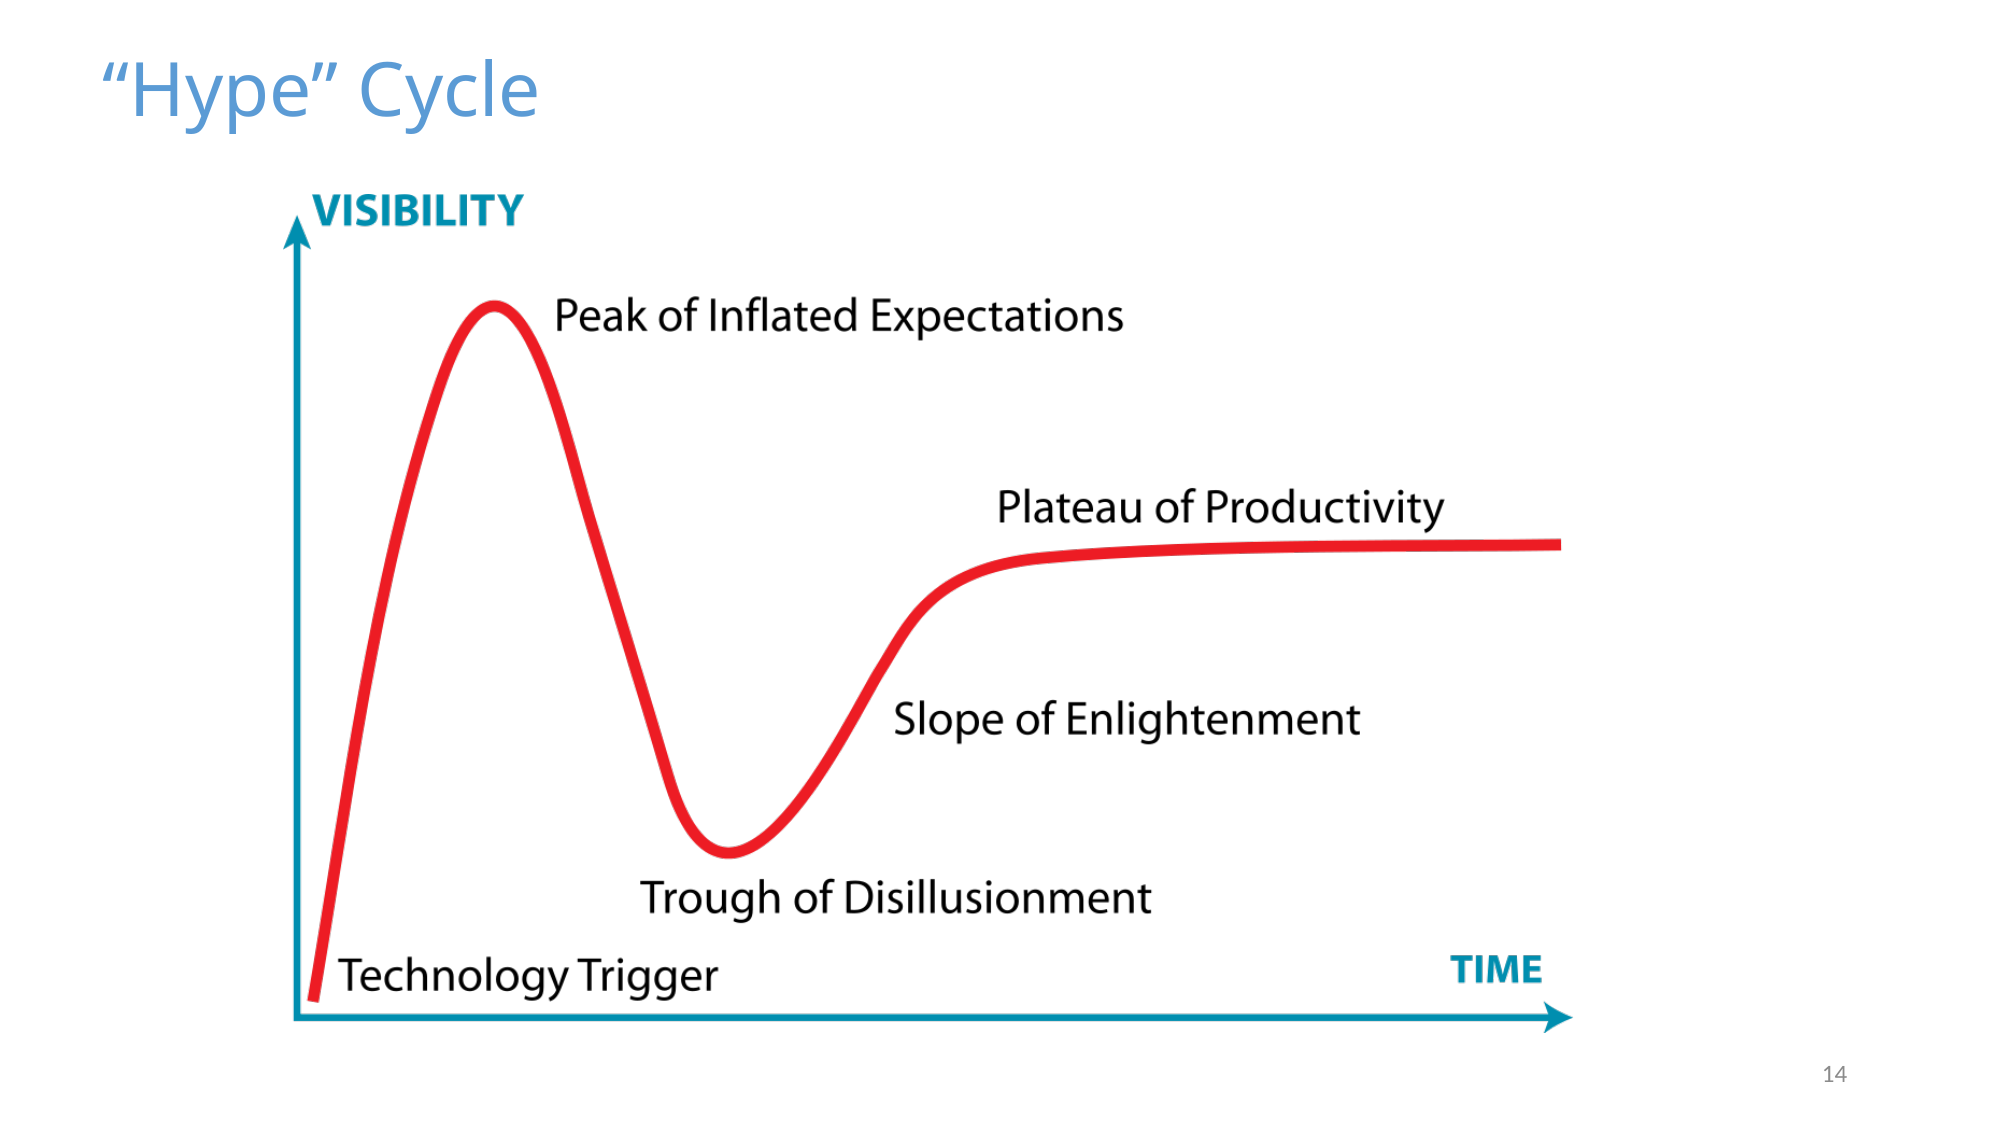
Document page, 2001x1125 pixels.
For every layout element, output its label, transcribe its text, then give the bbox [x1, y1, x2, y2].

slide_number 14 [1412, 1042, 1863, 1103]
picture [283, 194, 1574, 1033]
picture [402, 212, 410, 220]
text_box “Hype” Cycle [87, 0, 1588, 185]
picture [402, 200, 410, 206]
picture [505, 194, 516, 206]
picture [320, 194, 333, 216]
